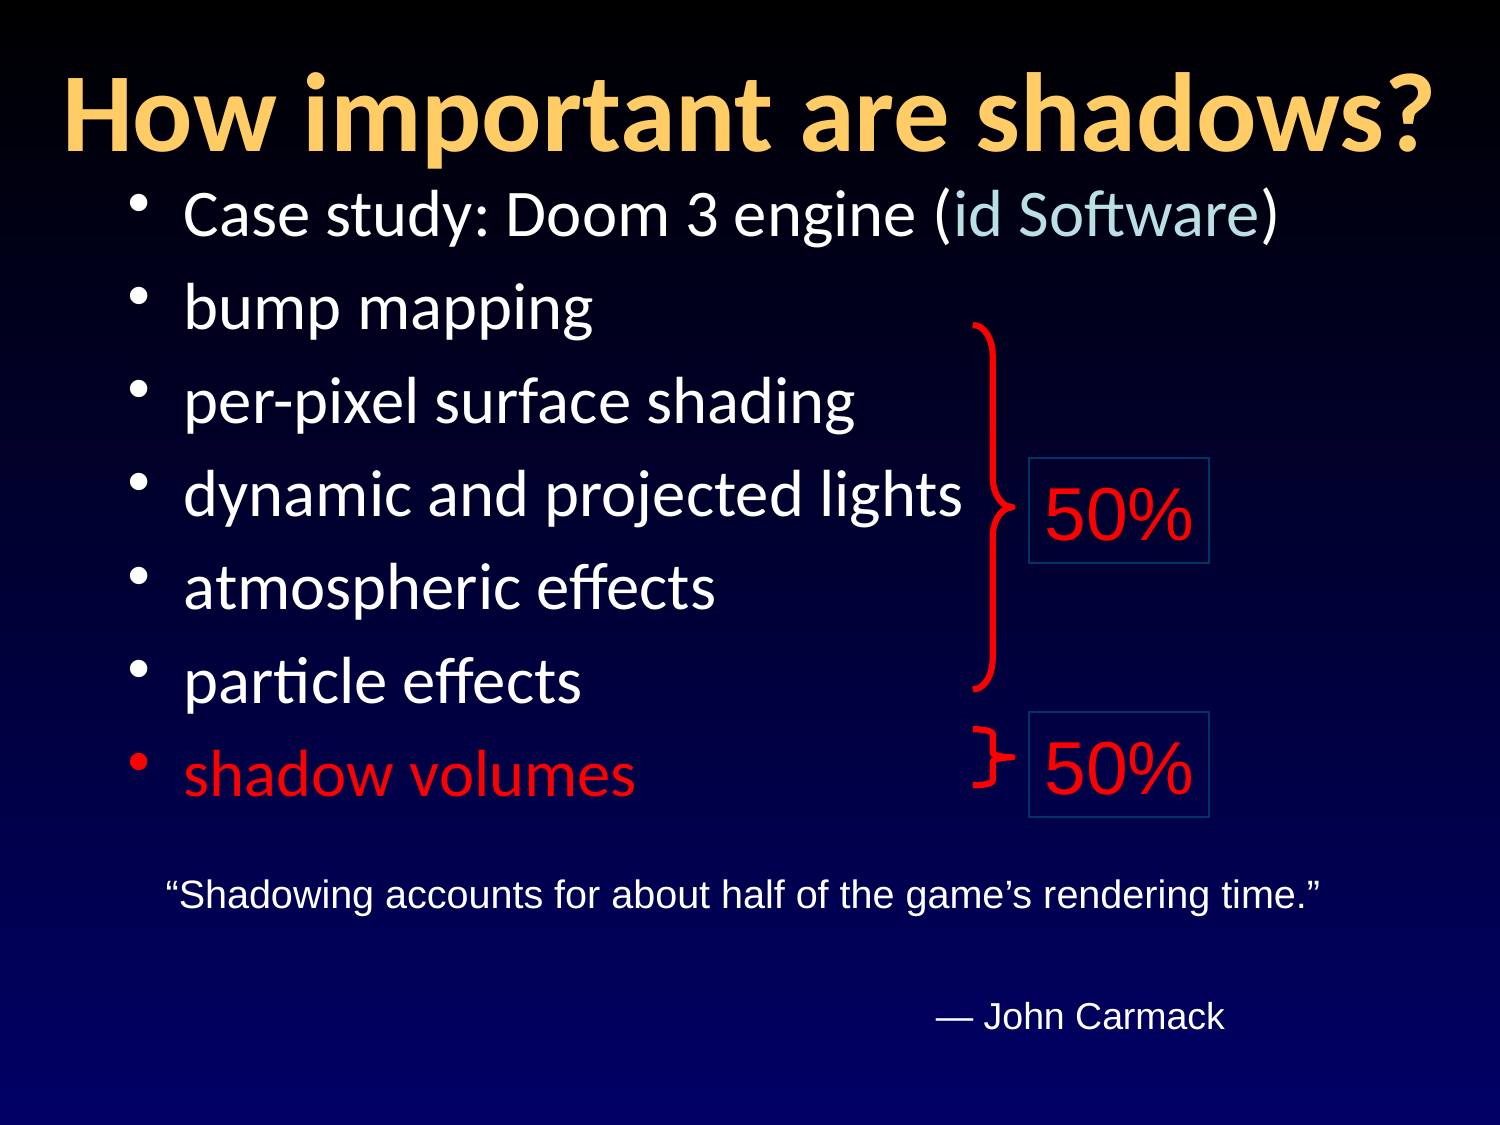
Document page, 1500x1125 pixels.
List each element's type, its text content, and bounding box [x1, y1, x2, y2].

text_box [972, 729, 1013, 786]
title How important are shadows? [24, 24, 1475, 188]
text_box 50% [1029, 458, 1210, 563]
text_box 50% [1029, 712, 1210, 817]
text_box — John Carmack [920, 984, 1240, 1045]
list Case study: Doom 3 engine (id Software) bump mapping per-pixel surface shading dynamic and projected lights atmospheric effects particle effects shadow volumes [112, 162, 1311, 859]
text_box “Shadowing accounts for about half of the game’s rendering time.” [87, 859, 1411, 974]
text_box [972, 324, 1013, 690]
